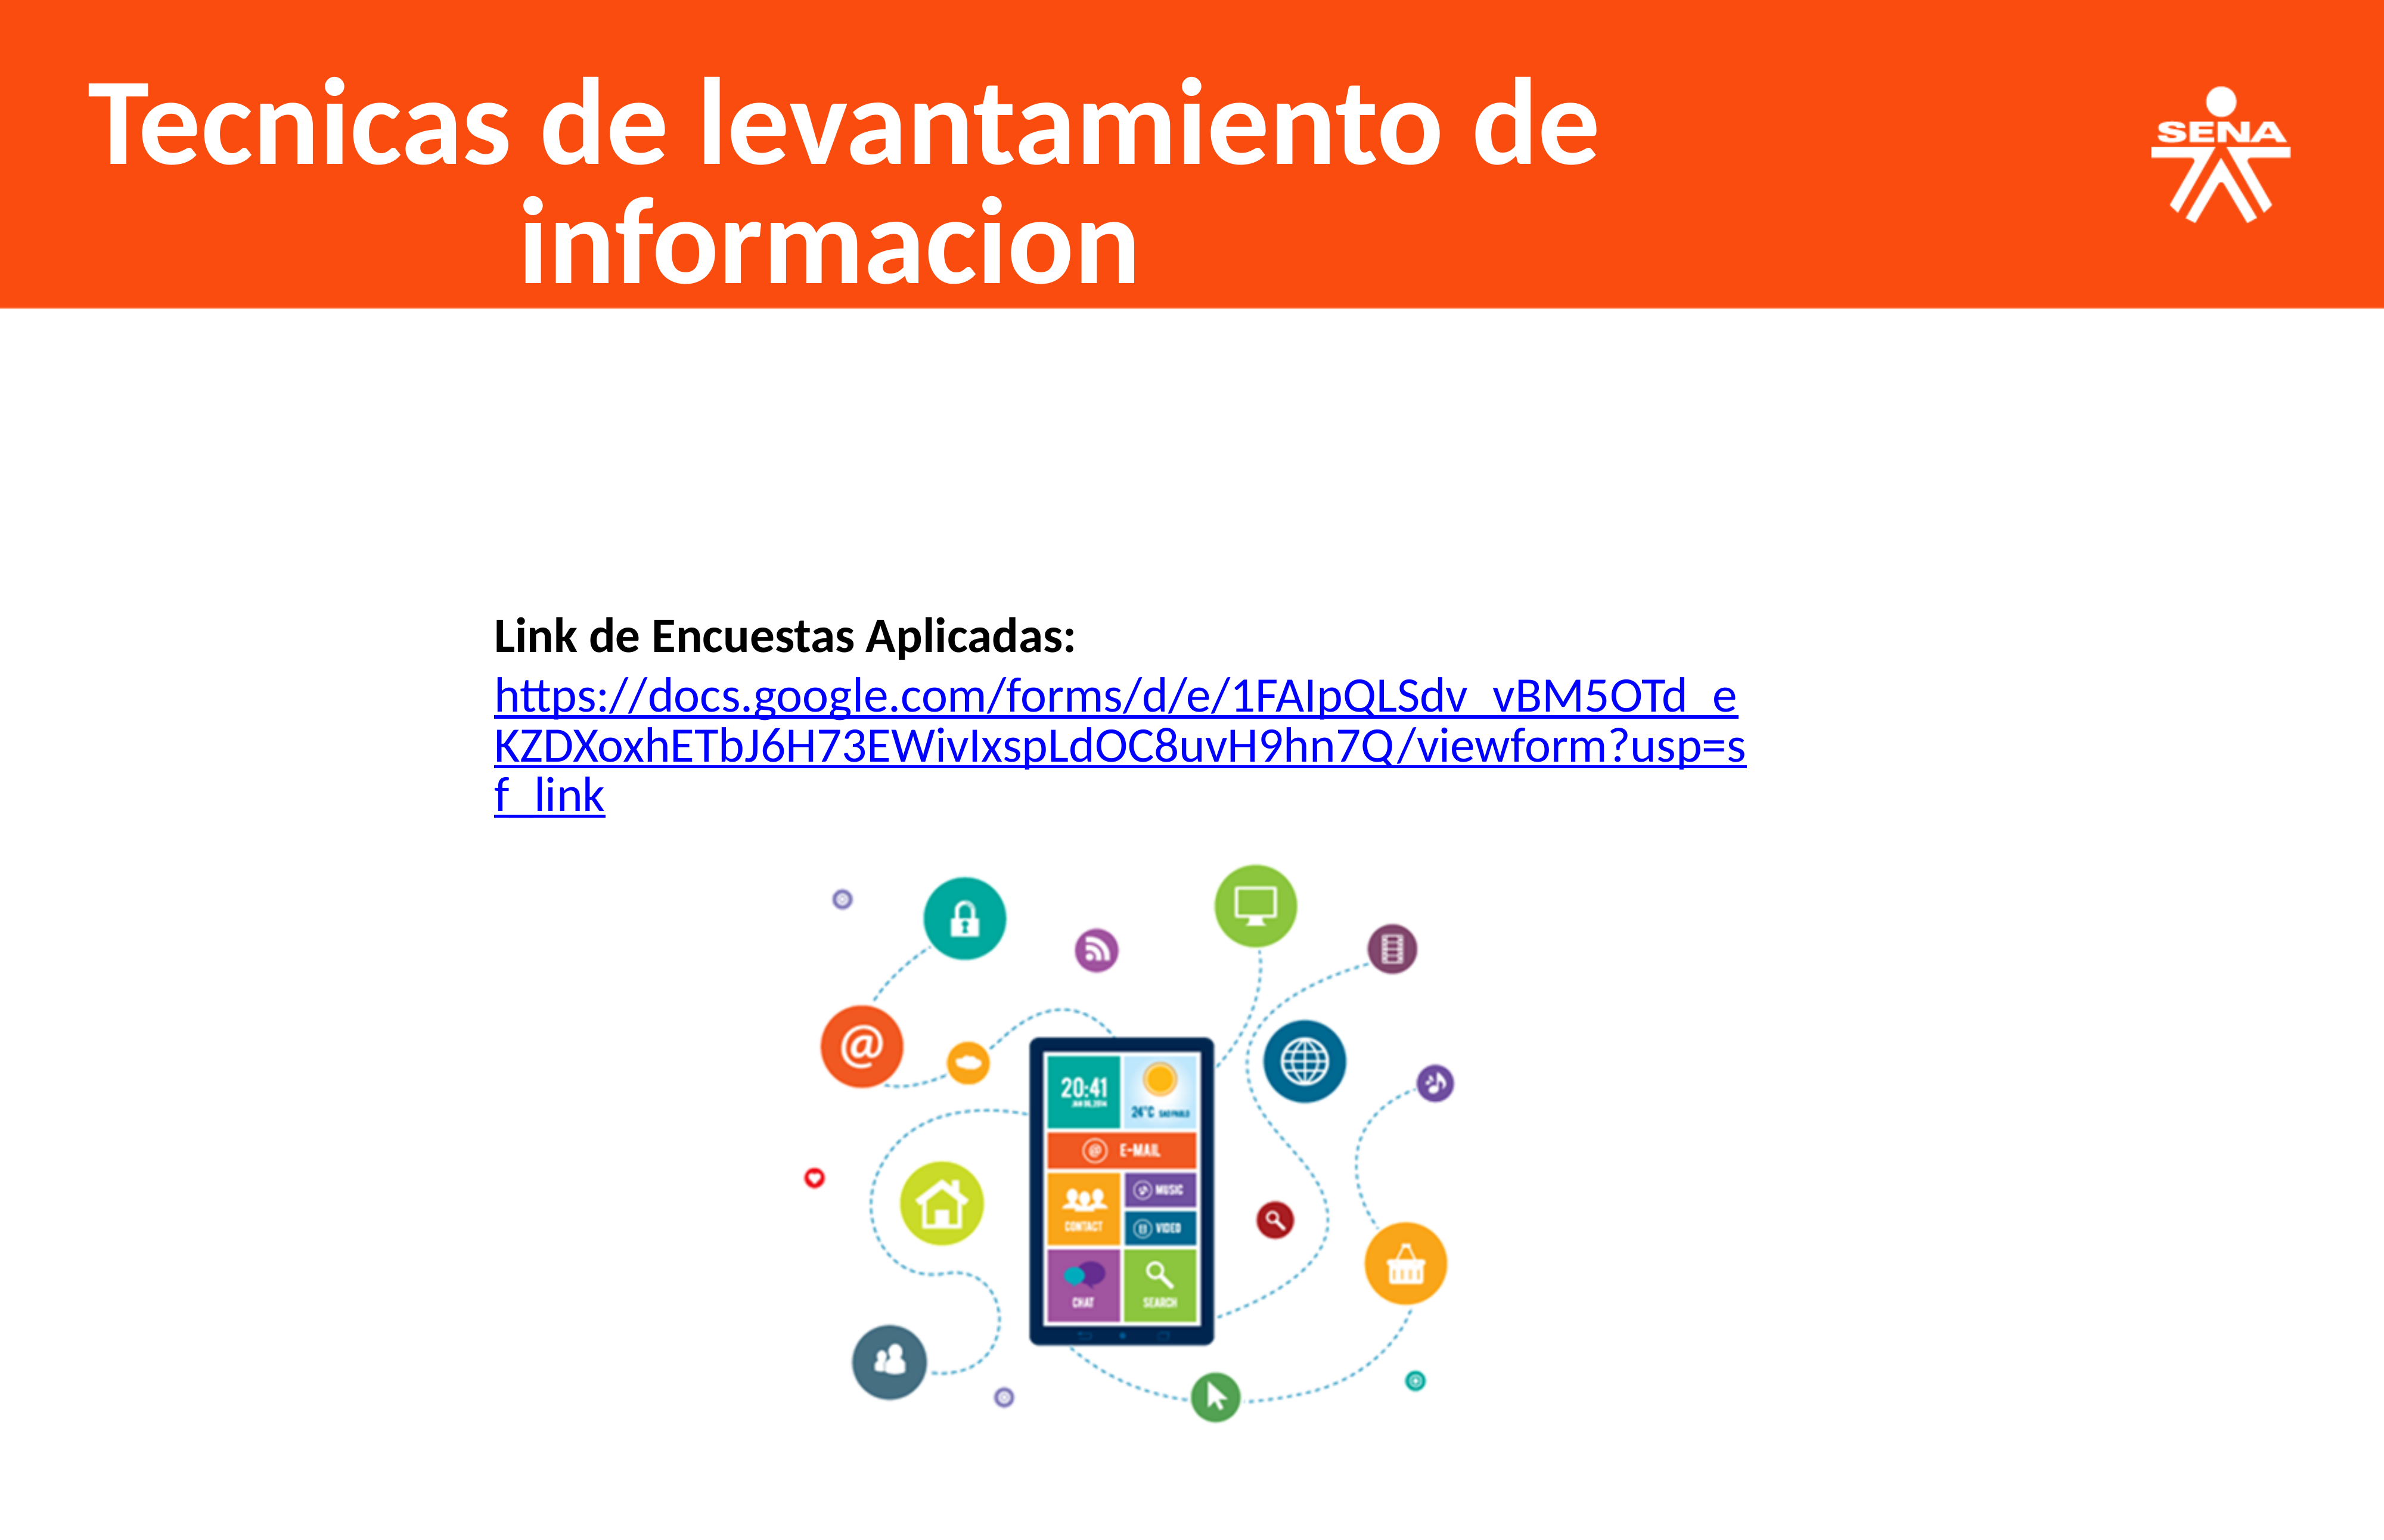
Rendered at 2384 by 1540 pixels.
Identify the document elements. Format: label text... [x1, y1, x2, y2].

picture [0, 0, 2384, 1540]
text_box Link de Encuestas Aplicadas: https://docs.google.com/forms/d/e/1FAIpQLSdv_vBM5OTd_eKZDXoxhETbJ6H73EWivIxspLdOC8uvH9hn7Q/viewform?usp=sf_link [485, 594, 1770, 731]
text_box Tecnicas de levantamiento de informacion [0, 202, 1688, 427]
